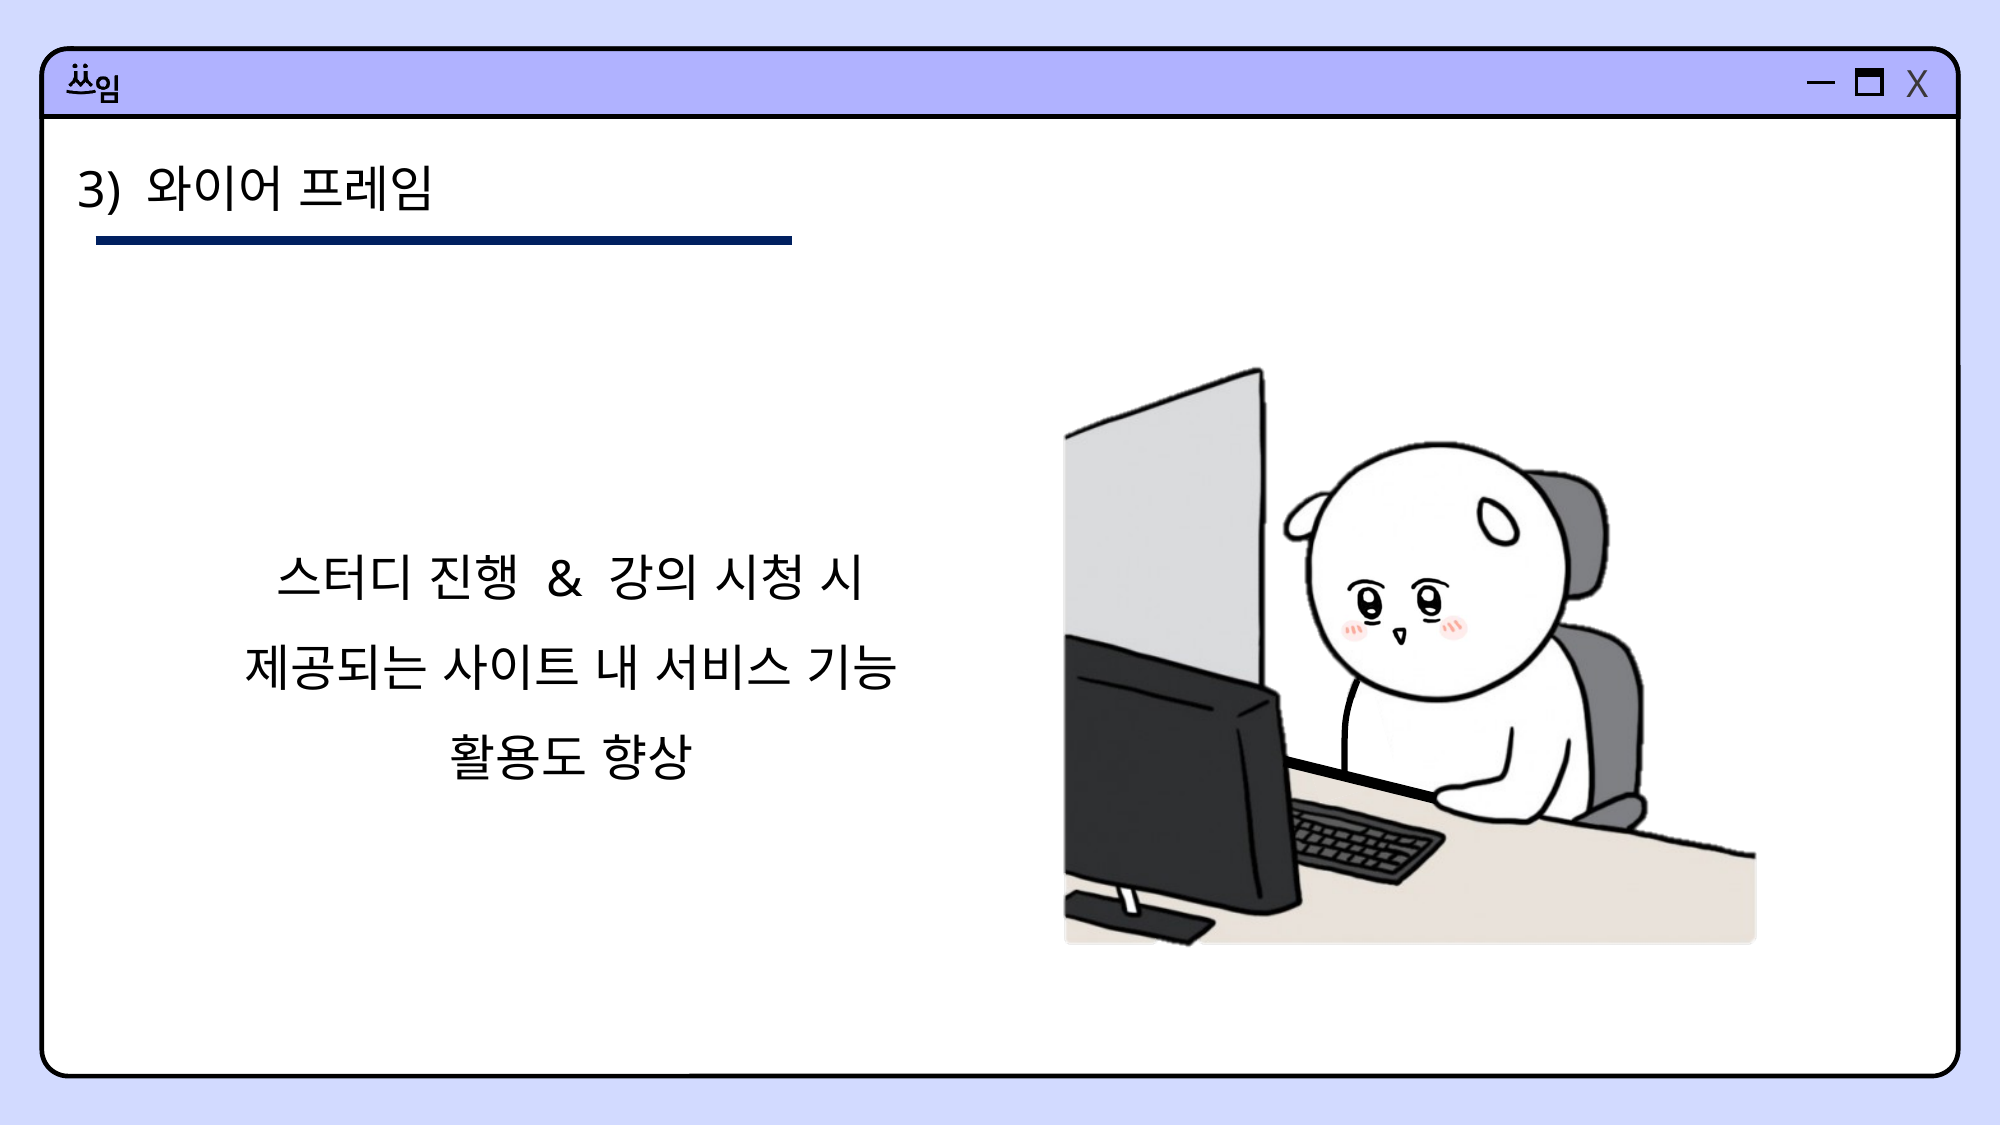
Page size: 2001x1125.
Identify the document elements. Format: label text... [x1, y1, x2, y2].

text_box 3) 와이어 프레임 [62, 149, 451, 225]
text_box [1049, 359, 1771, 948]
text_box 스터디 진행 & 강의 시청 시 제공되는 사이트 내 서비스 기능 활용도 향상 [229, 509, 913, 795]
